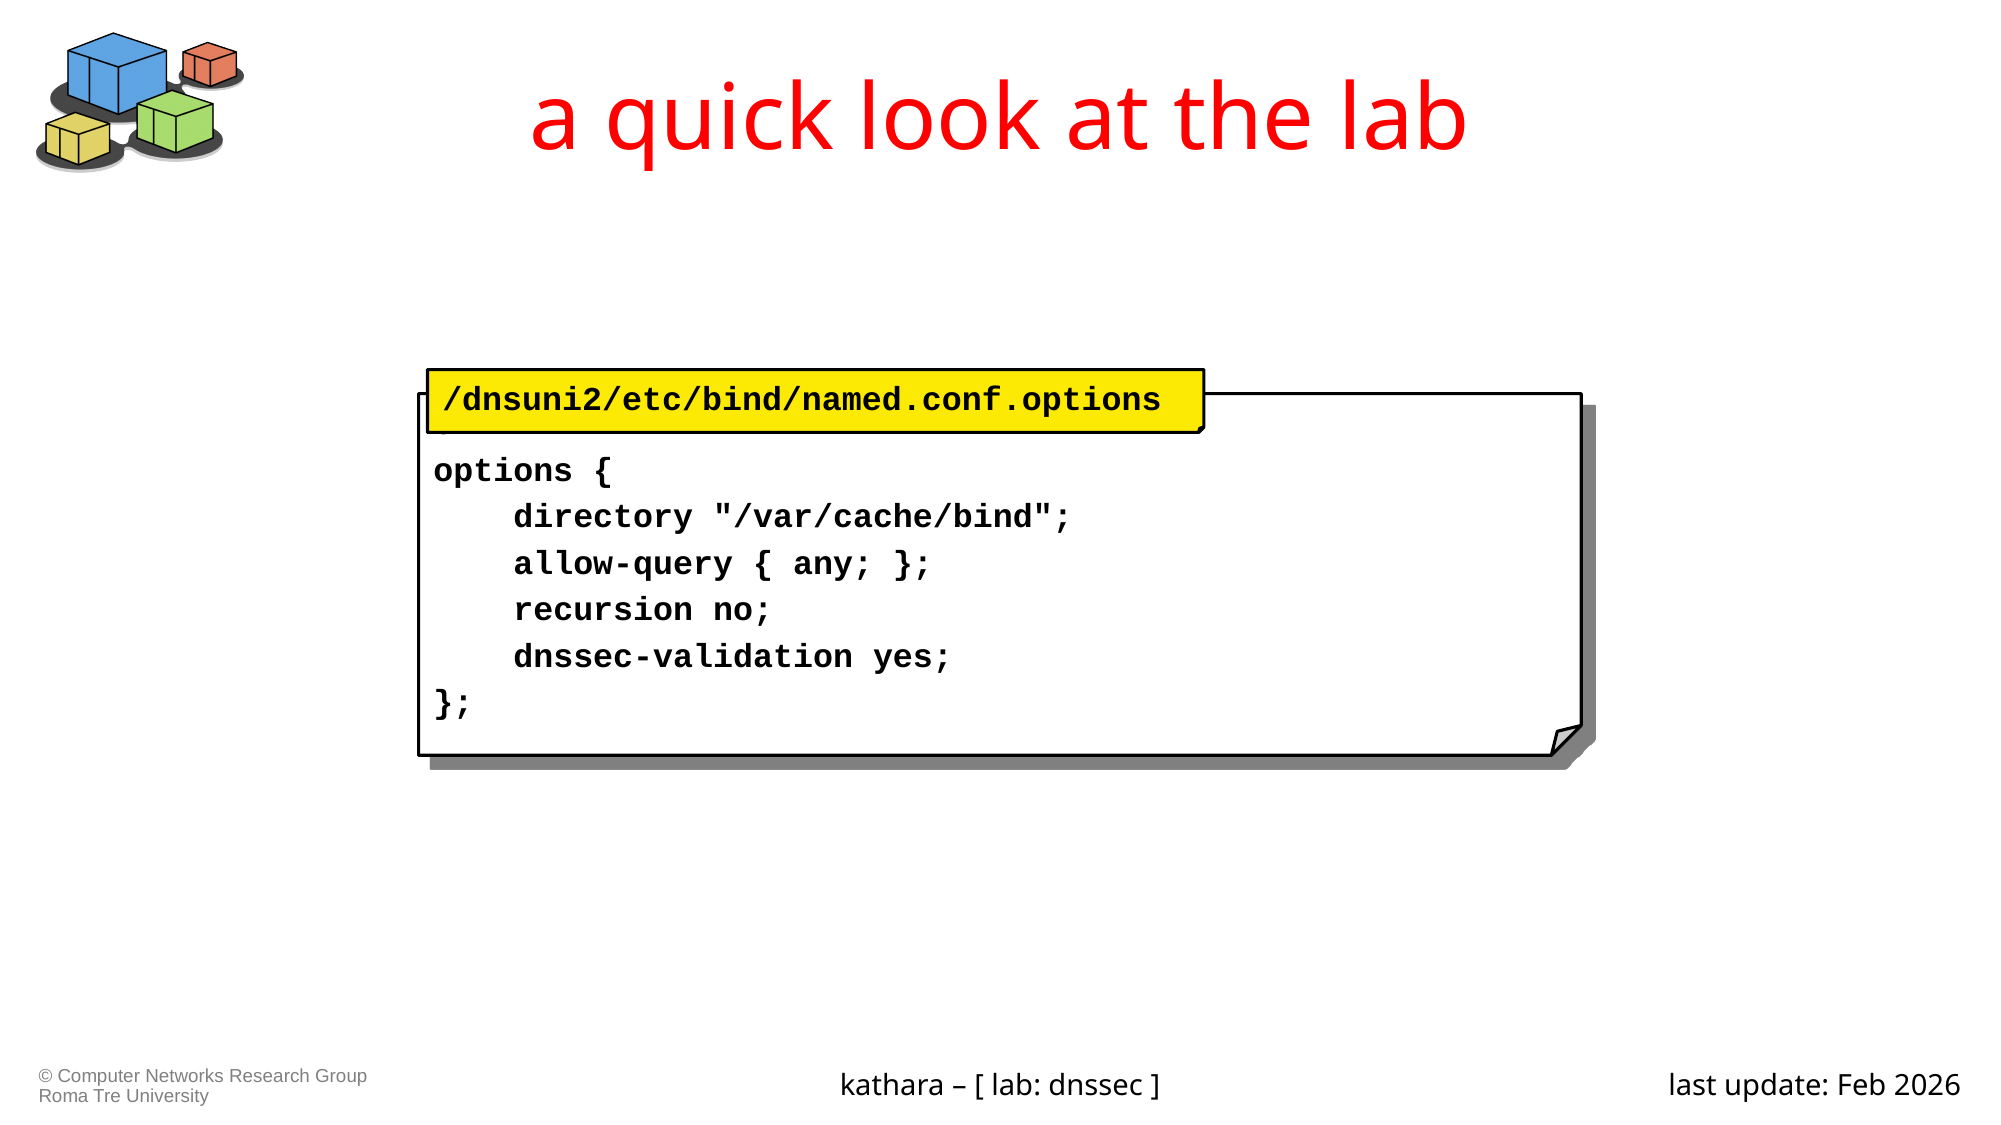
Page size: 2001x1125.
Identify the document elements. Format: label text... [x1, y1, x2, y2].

title a quick look at the lab [99, 19, 1900, 207]
picture [36, 32, 99, 173]
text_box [418, 369, 1582, 756]
footer kathara – [ lab: dnssec ] [511, 1058, 1489, 1114]
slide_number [1519, 1058, 1977, 1114]
